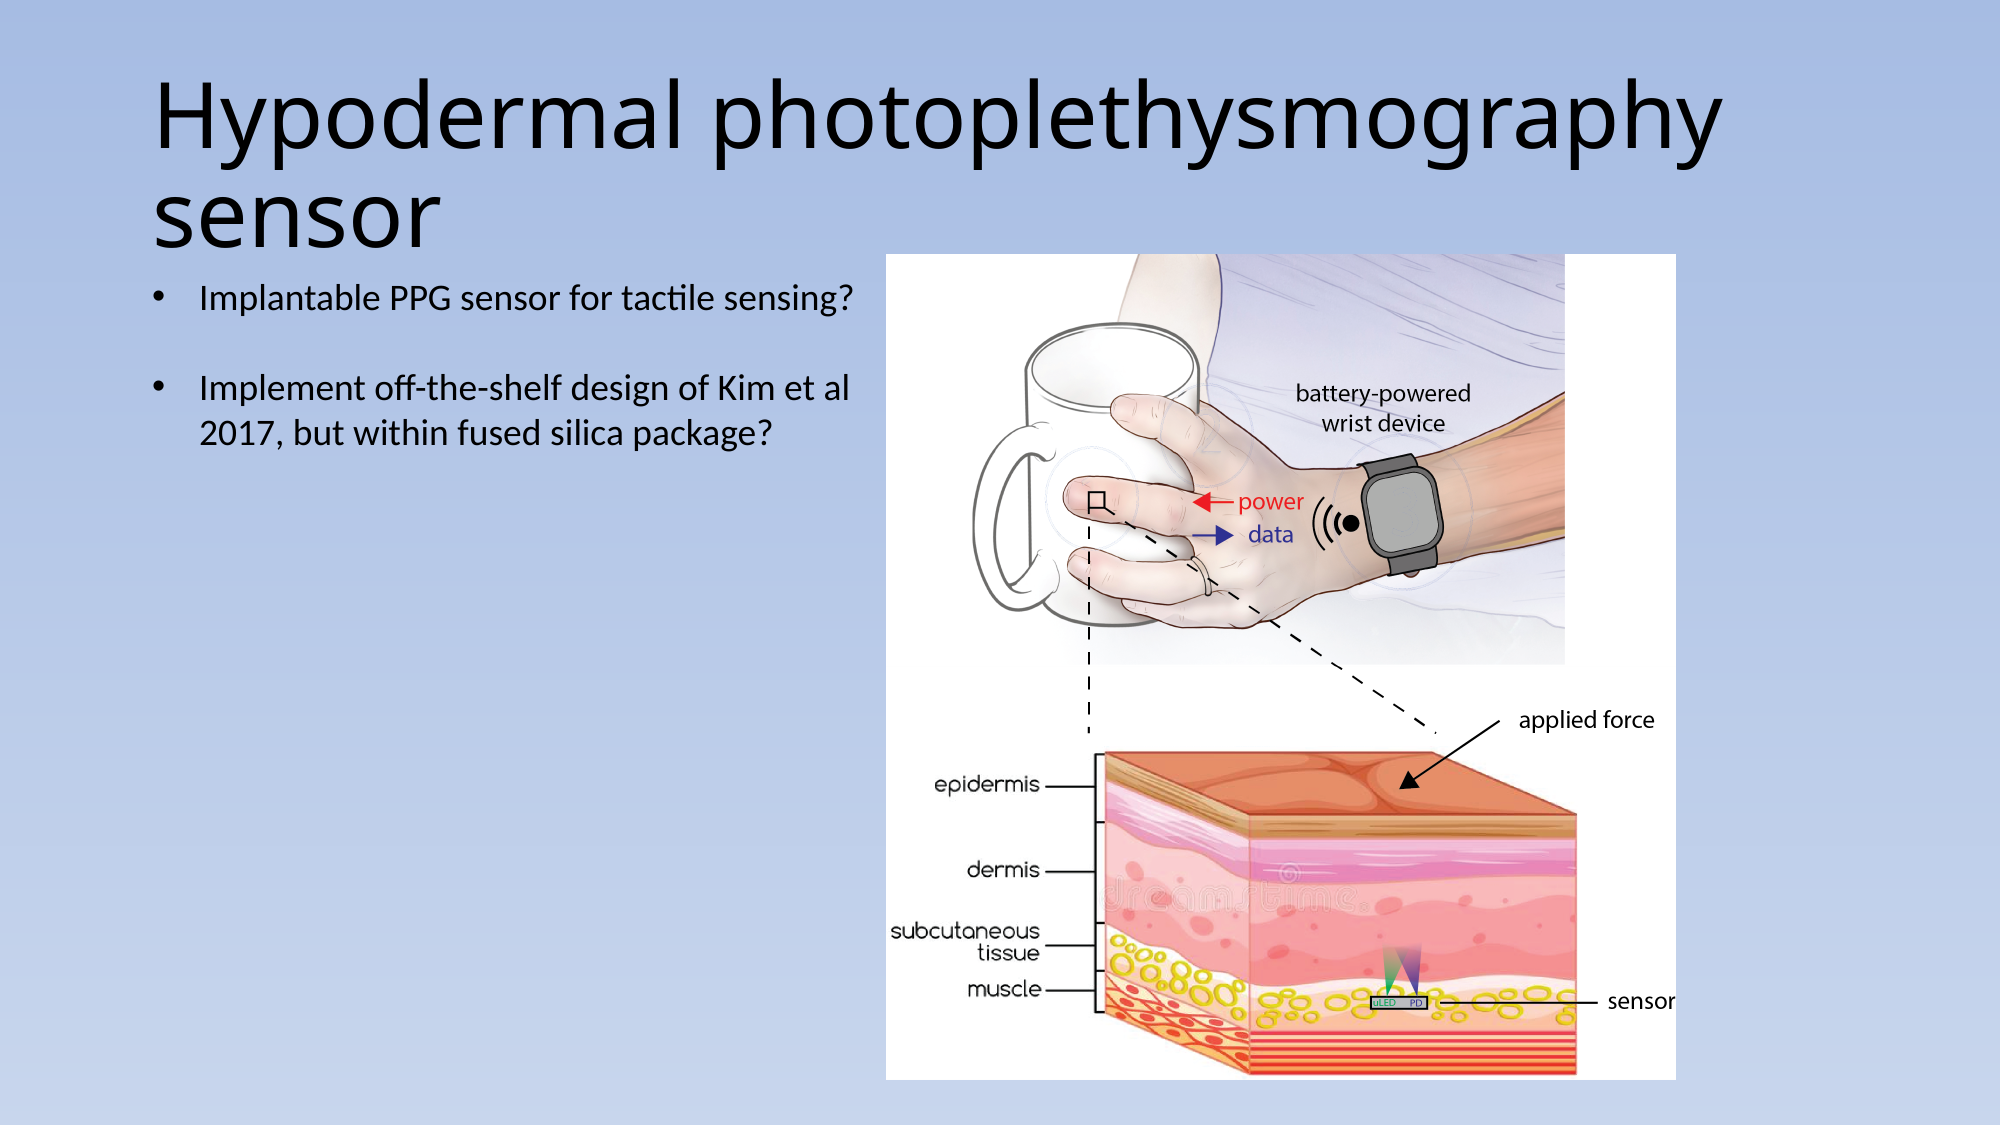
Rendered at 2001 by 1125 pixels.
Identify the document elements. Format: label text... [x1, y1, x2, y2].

title Hypodermal photoplethysmography sensor [137, 59, 1863, 278]
text_box Implantable PPG sensor for tactile sensing? Implement off-the-shelf design of Kim et al 2017, but within fused silica package? [137, 265, 886, 506]
picture [886, 254, 1676, 1080]
